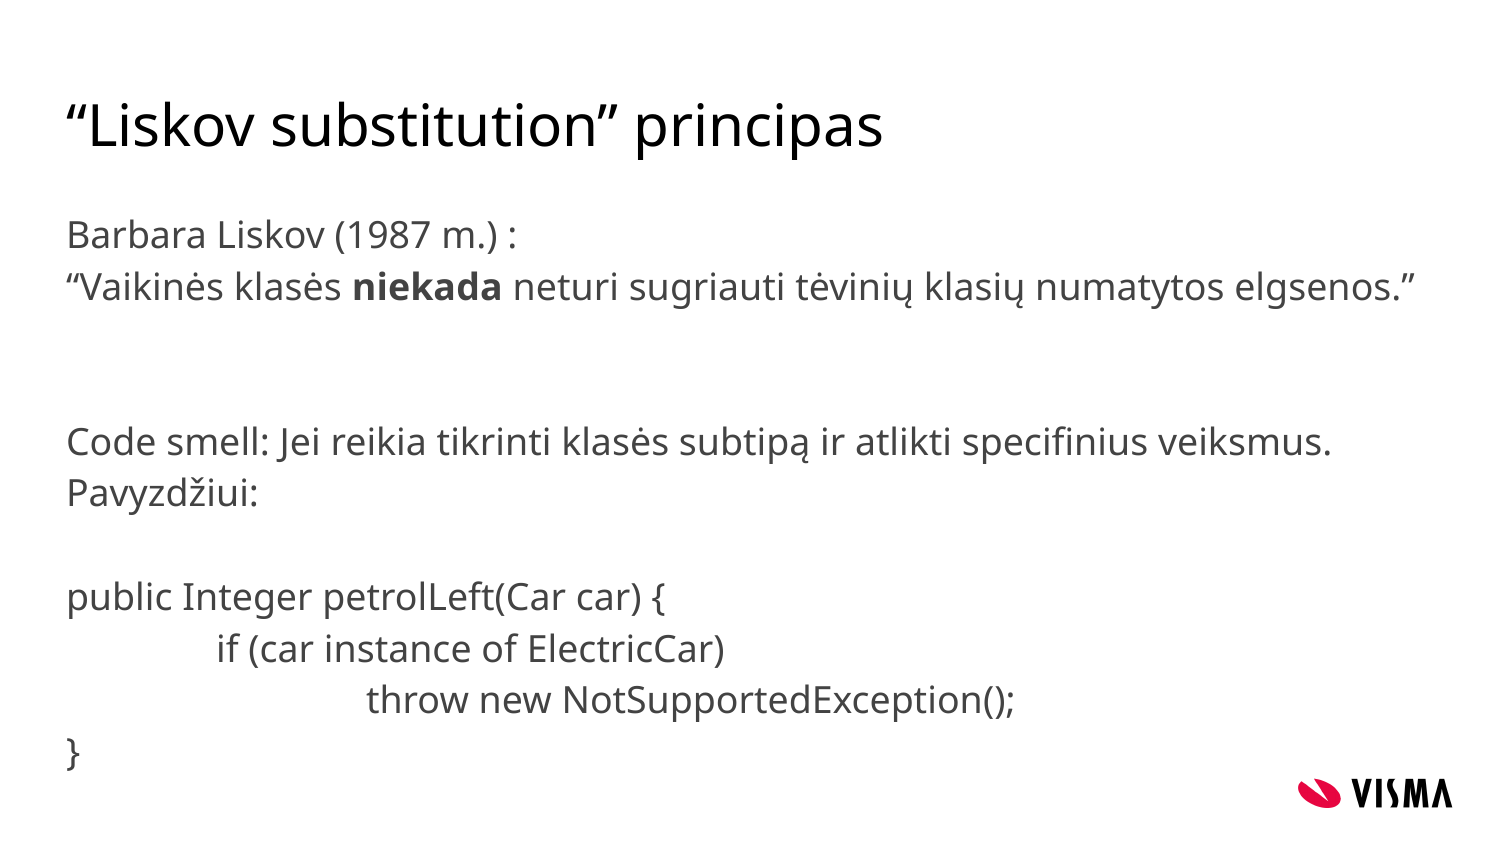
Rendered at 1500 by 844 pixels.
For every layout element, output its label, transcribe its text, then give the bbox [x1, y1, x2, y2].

title “Liskov substitution” principas [51, 72, 1449, 167]
list Barbara Liskov (1987 m.) : “Vaikinės klasės niekada neturi sugriauti tėvinių klasių numatytos elgsenos.” Code smell: Jei reikia tikrinti klasės subtipą ir atlikti specifinius veiksmus. Pavyzdžiui: public Integer petrolLeft(Car car) { if (car instance of ElectricCar) throw new NotSupportedException(); } [51, 189, 1449, 750]
picture [1280, 756, 1473, 829]
